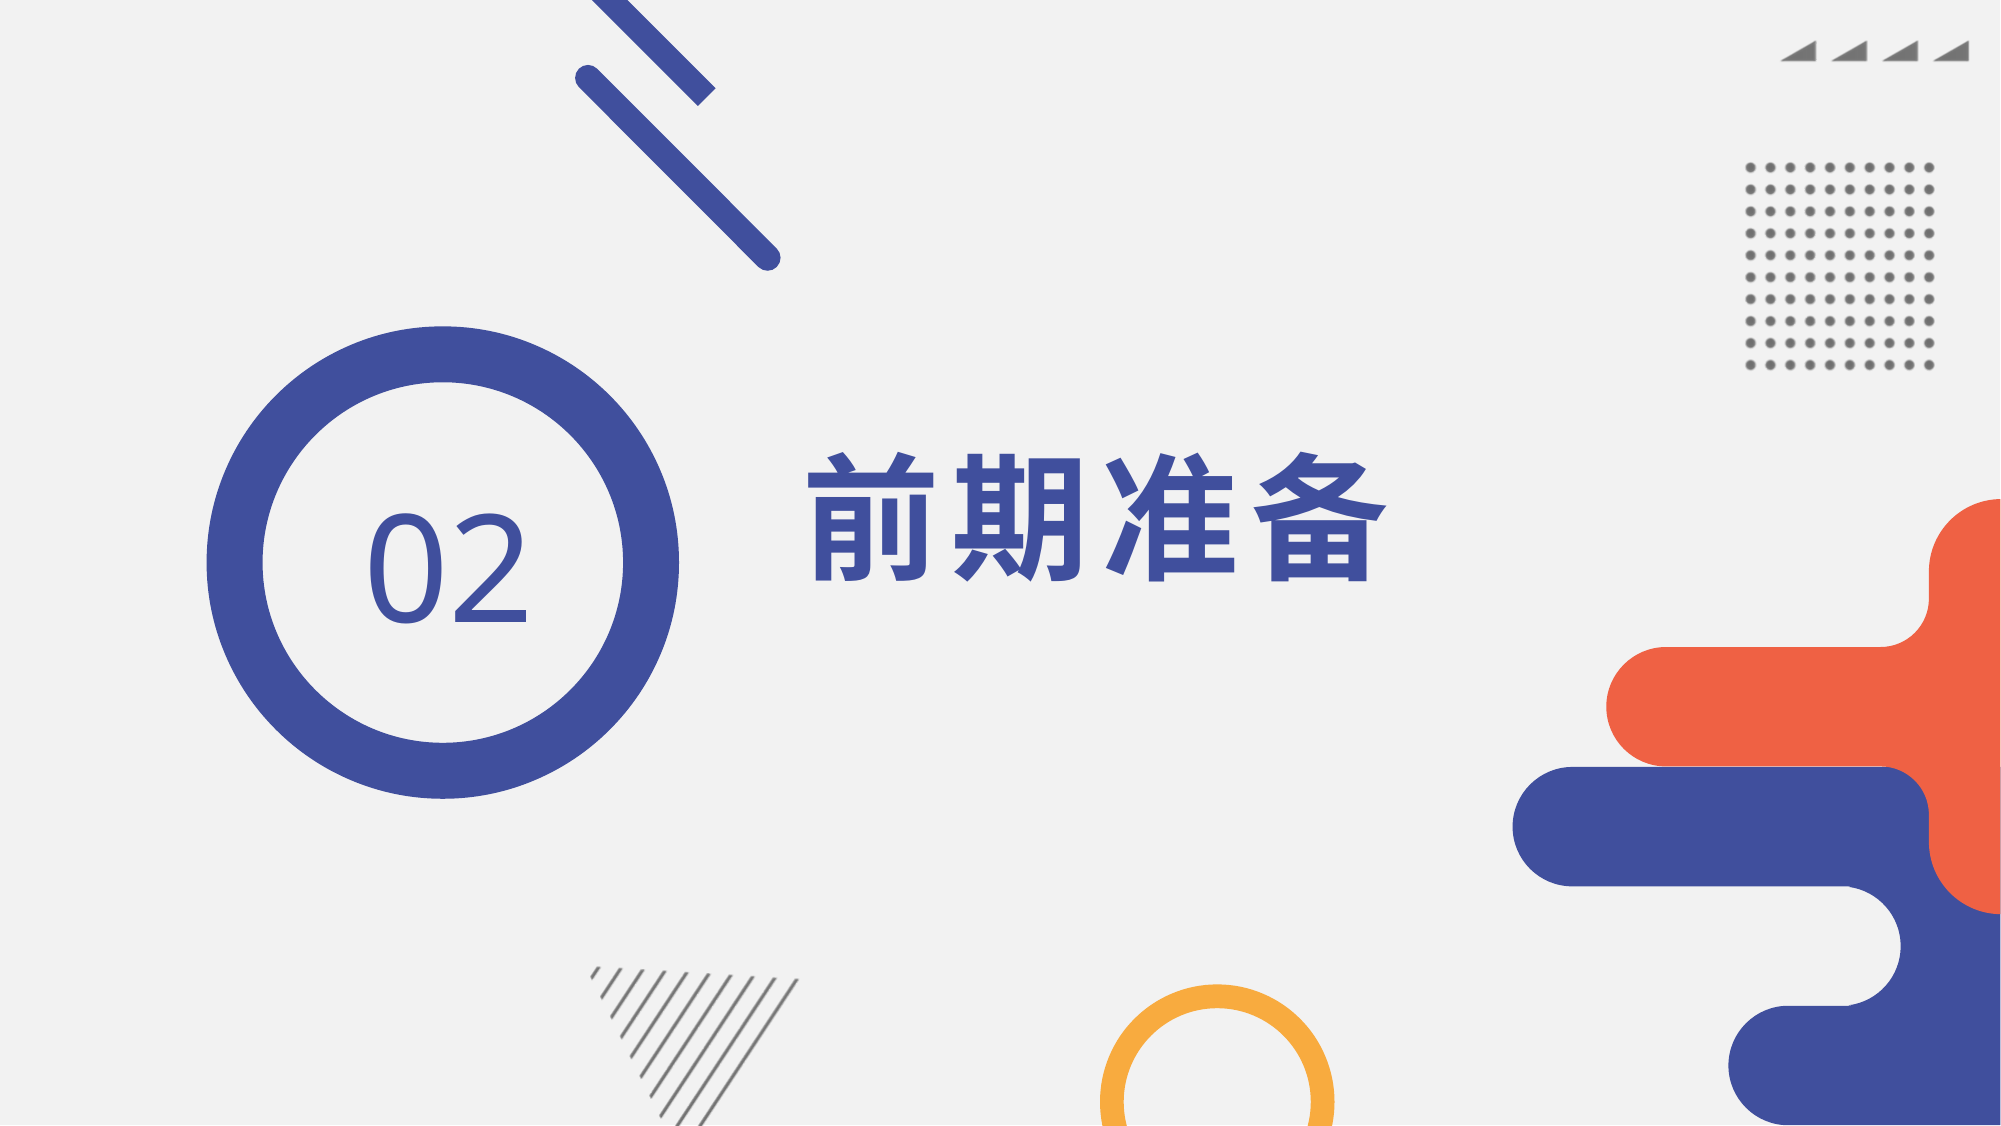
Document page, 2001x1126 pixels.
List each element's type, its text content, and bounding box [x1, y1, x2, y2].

text_box 前期准备 [787, 425, 1718, 605]
picture [249, 902, 1751, 1126]
text_box 02 [358, 472, 540, 653]
picture [1574, 0, 2001, 850]
